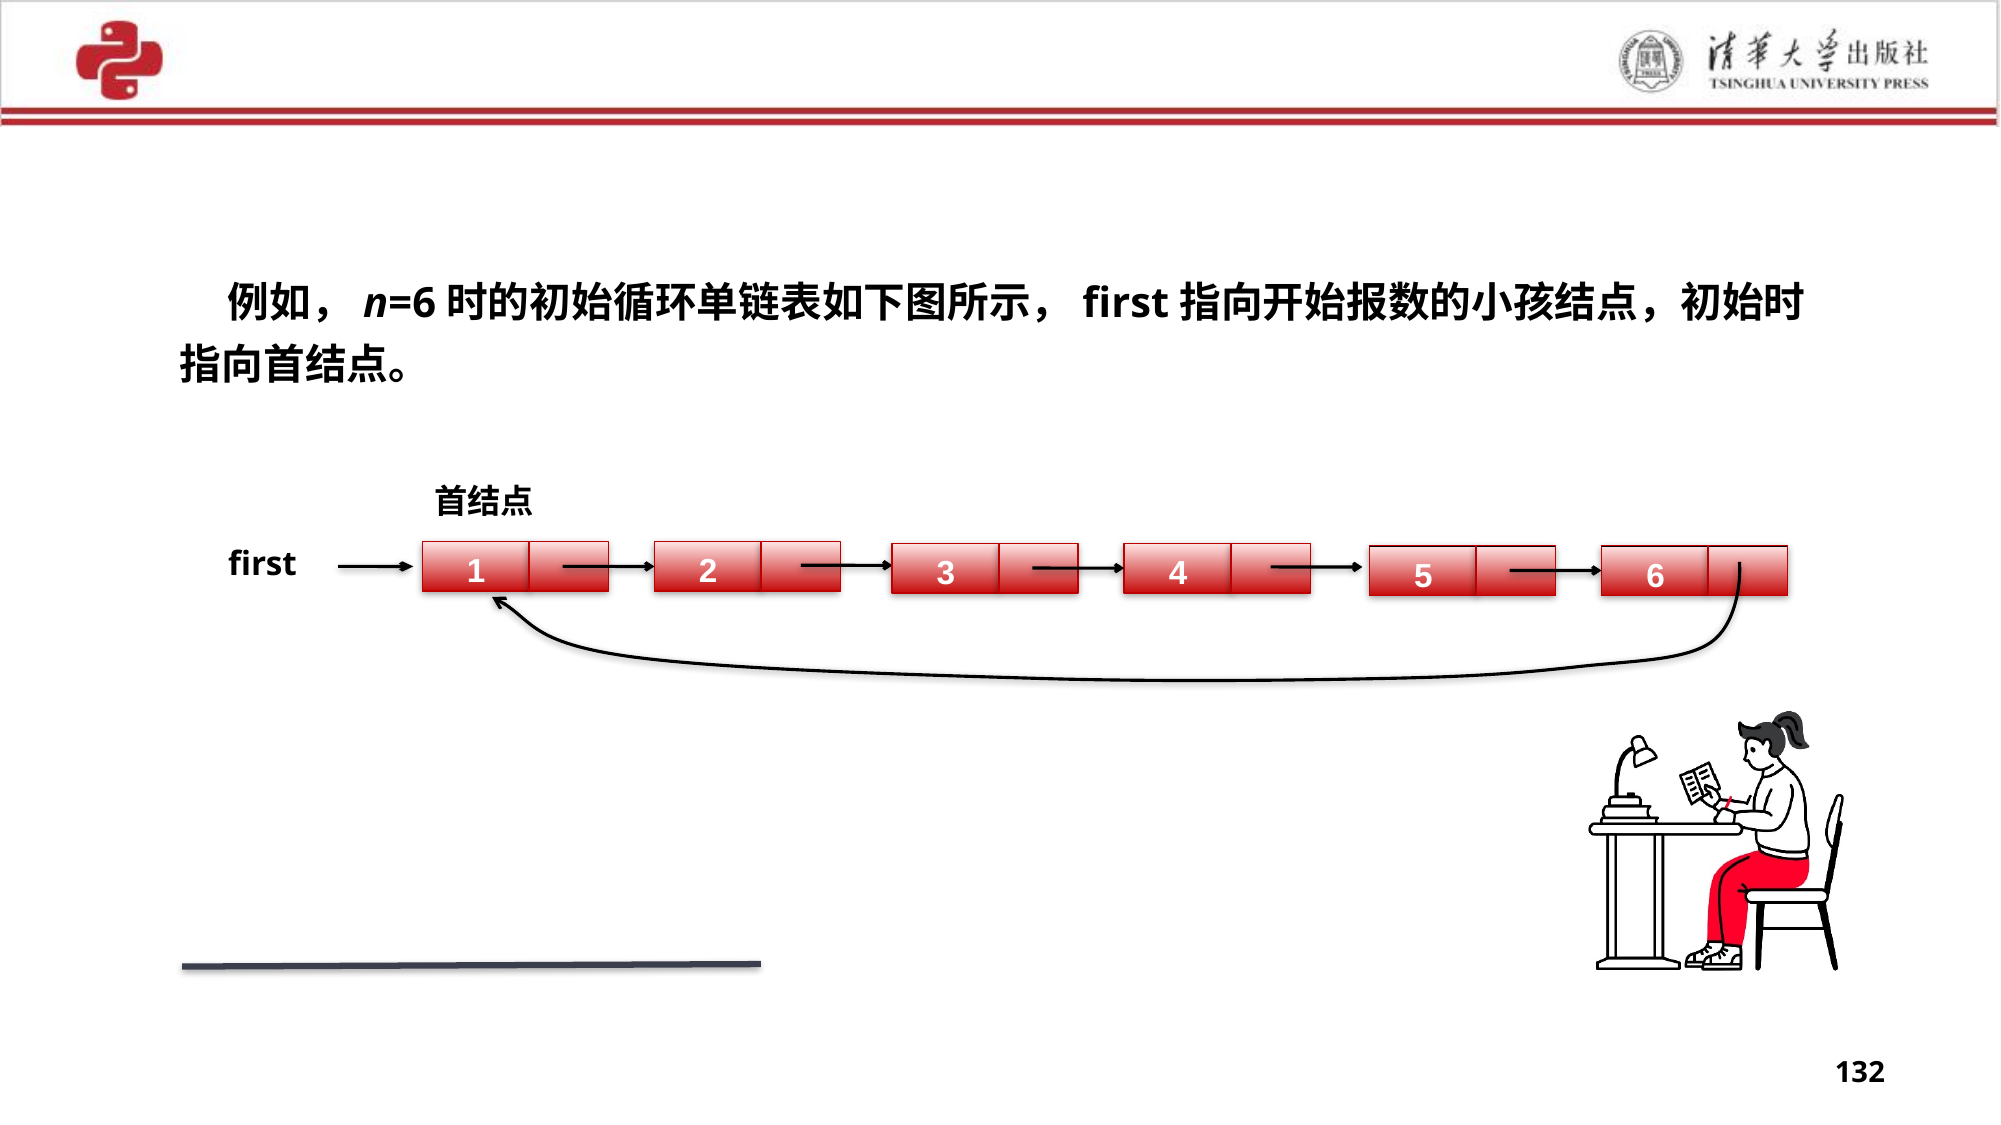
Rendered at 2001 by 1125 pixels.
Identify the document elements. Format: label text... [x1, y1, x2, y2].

picture [1578, 692, 1856, 981]
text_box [181, 963, 762, 967]
slide_number 132 [1433, 1042, 1900, 1103]
picture [0, 0, 2000, 127]
text_box 例如，n=6时的初始循环单链表如下图所示，first指向开始报数的小孩结点，初始时指向首结点。 [165, 255, 1835, 396]
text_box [164, 479, 1788, 683]
